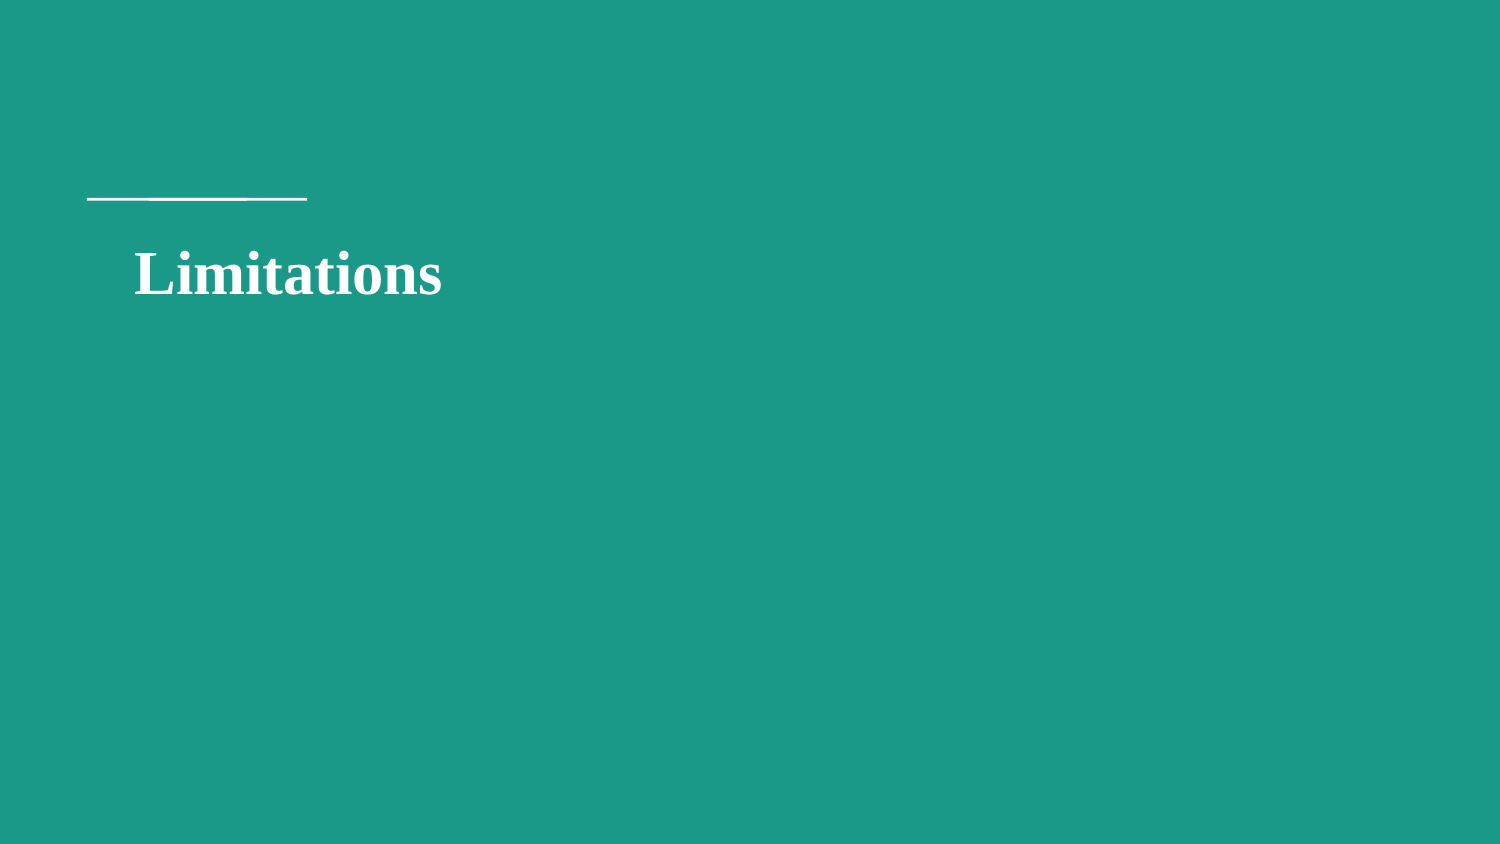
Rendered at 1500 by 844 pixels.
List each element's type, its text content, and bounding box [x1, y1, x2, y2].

title Limitations [119, 216, 1381, 466]
